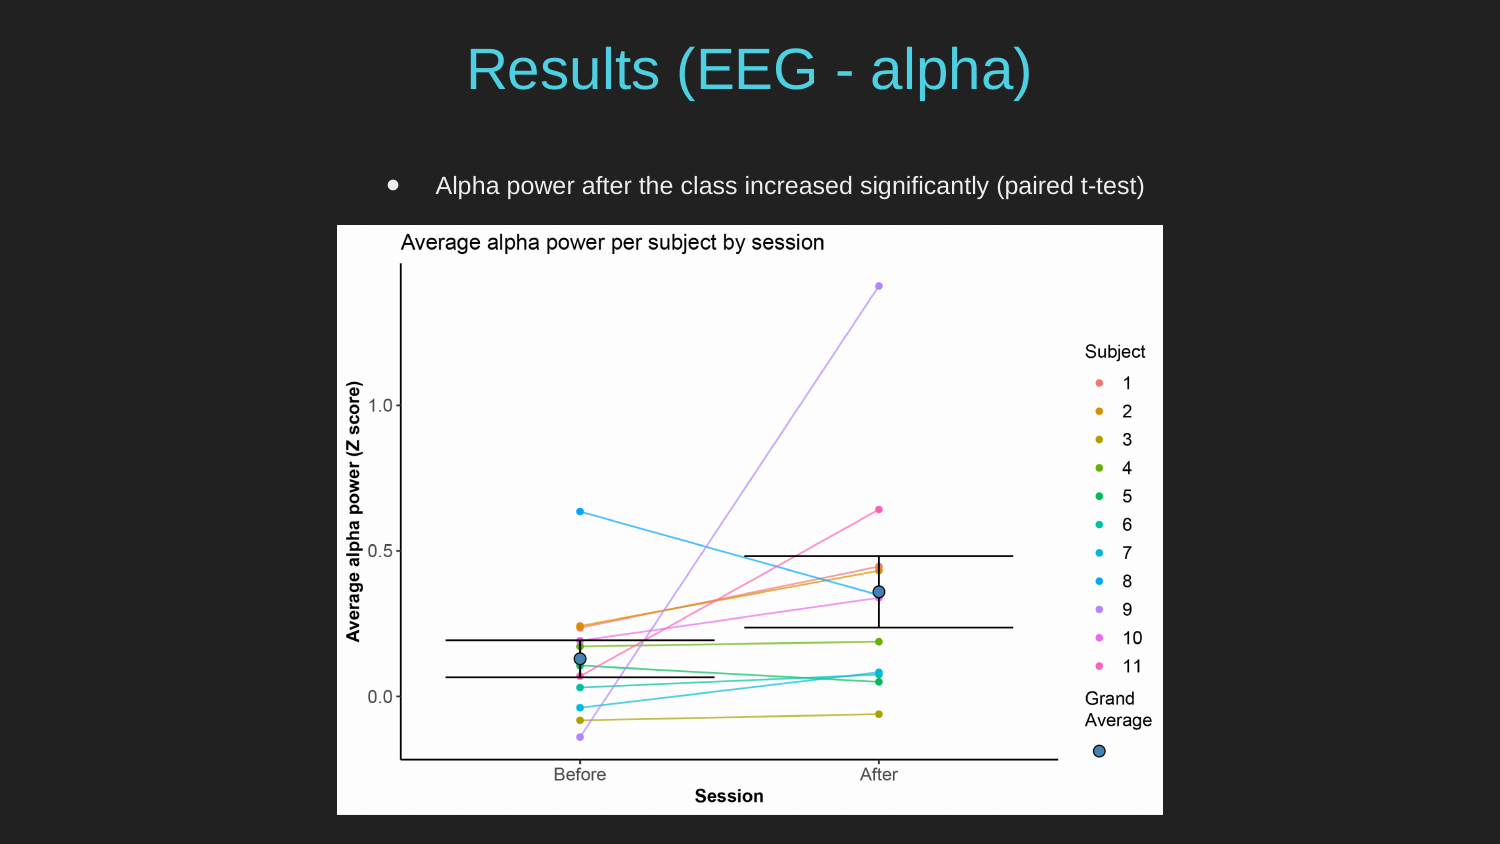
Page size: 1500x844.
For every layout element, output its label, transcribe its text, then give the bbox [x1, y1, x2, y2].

picture [337, 225, 1163, 815]
subtitle Results (EEG - alpha) [51, 16, 1449, 147]
text_box Alpha power after the class increased significantly (paired t-test) [345, 124, 1500, 250]
